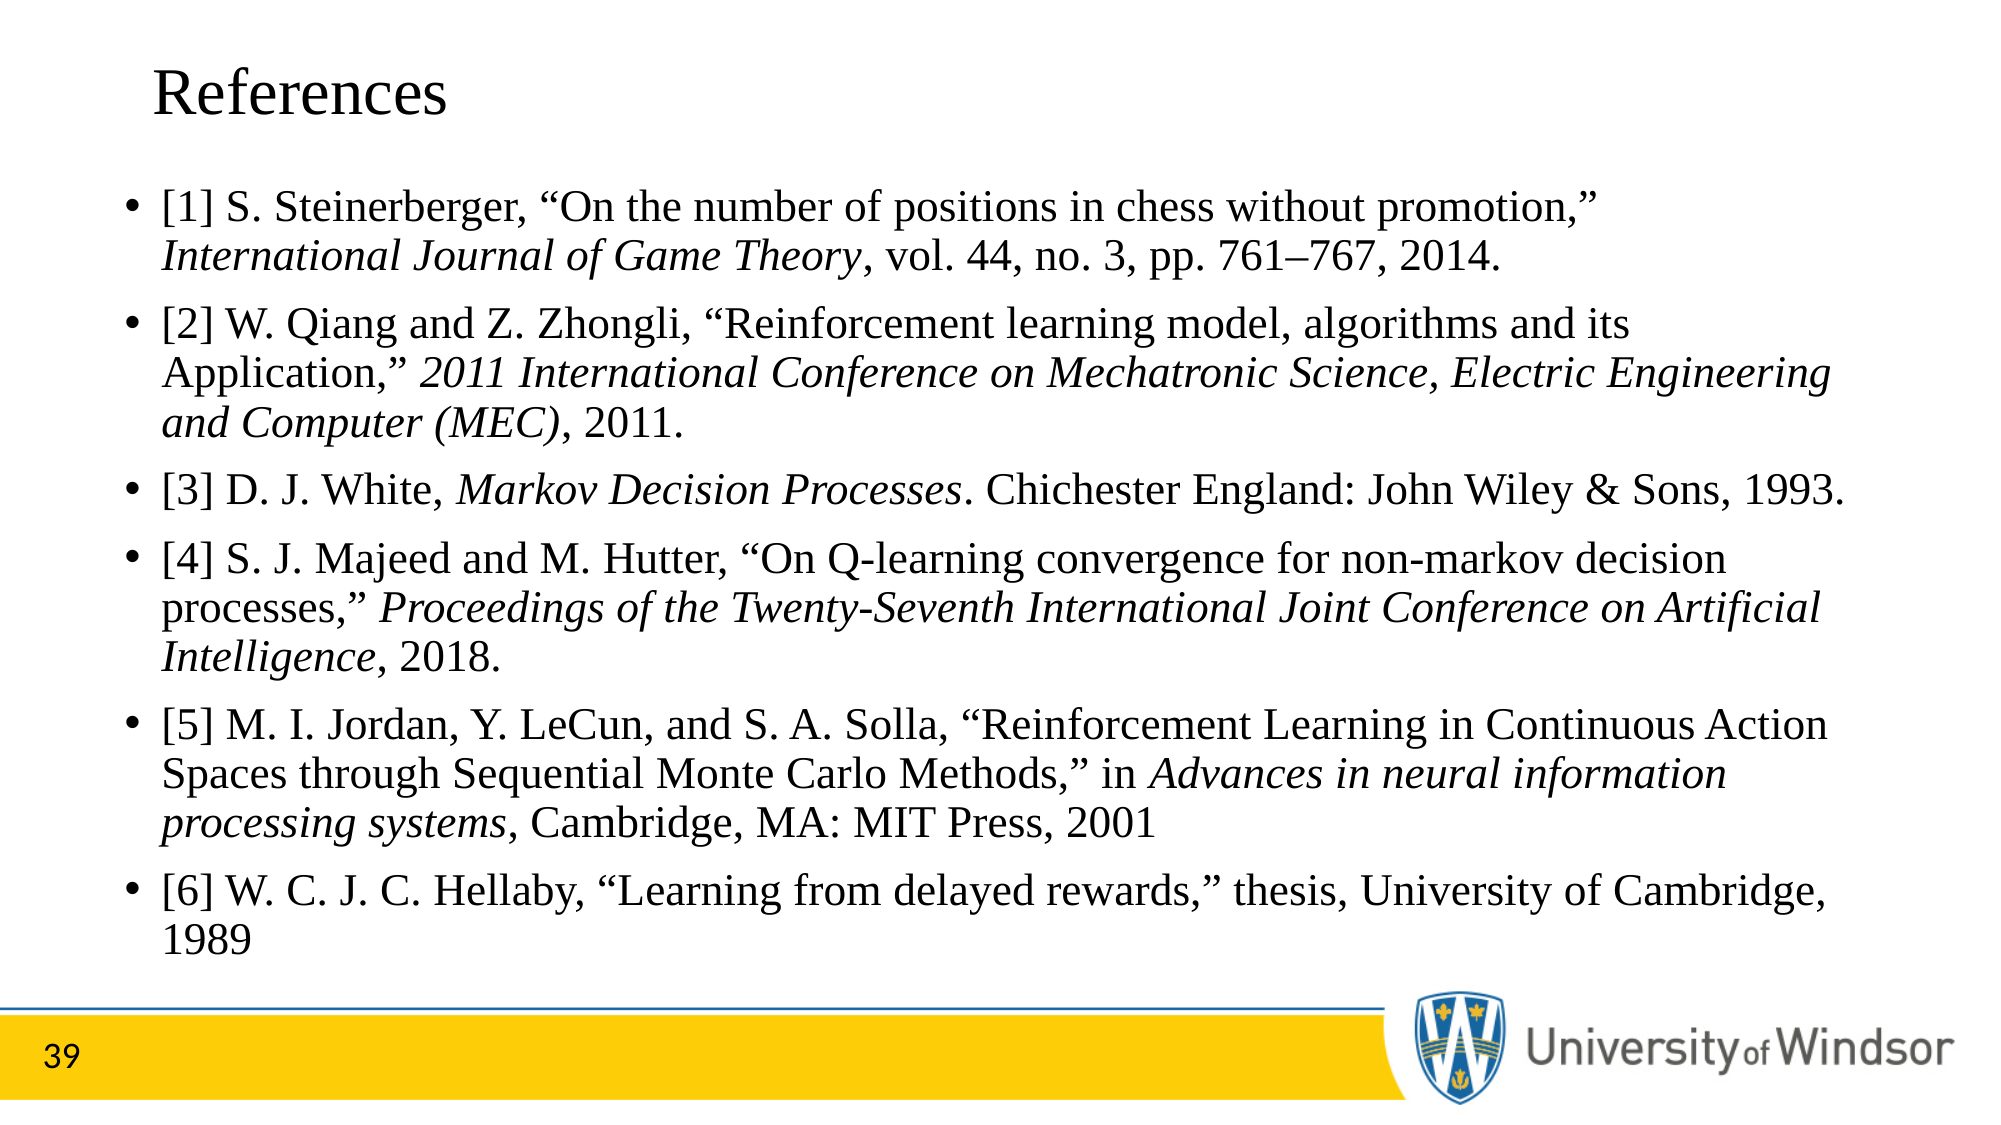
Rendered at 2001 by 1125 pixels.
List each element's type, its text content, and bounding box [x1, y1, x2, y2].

text_box [1] S. Steinerberger, “On the number of positions in chess without promotion,” International Journal of Game Theory, vol. 44, no. 3, pp. 761–767, 2014. [2] W. Qiang and Z. Zhongli, “Reinforcement learning model, algorithms and its Application,” 2011 International Conference on Mechatronic Science, Electric Engineering and Computer (MEC), 2011. [3] D. J. White, Markov Decision Processes. Chichester England: John Wiley & Sons, 1993. [4] S. J. Majeed and M. Hutter, “On Q-learning convergence for non-markov decision processes,” Proceedings of the Twenty-Seventh International Joint Conference on Artificial Intelligence, 2018. [5] M. I. Jordan, Y. LeCun, and S. A. Solla, “Reinforcement Learning in Continuous Action Spaces through Sequential Monte Carlo Methods,” in Advances in neural information processing systems, Cambridge, MA: MIT Press, 2001 [6] W. C. J. C. Hellaby, “Learning from delayed rewards,” thesis, University of Cambridge, 1989 [109, 175, 1863, 985]
text_box 39 [27, 1023, 136, 1091]
text_box References [137, 0, 1863, 175]
picture [0, 974, 2000, 1125]
